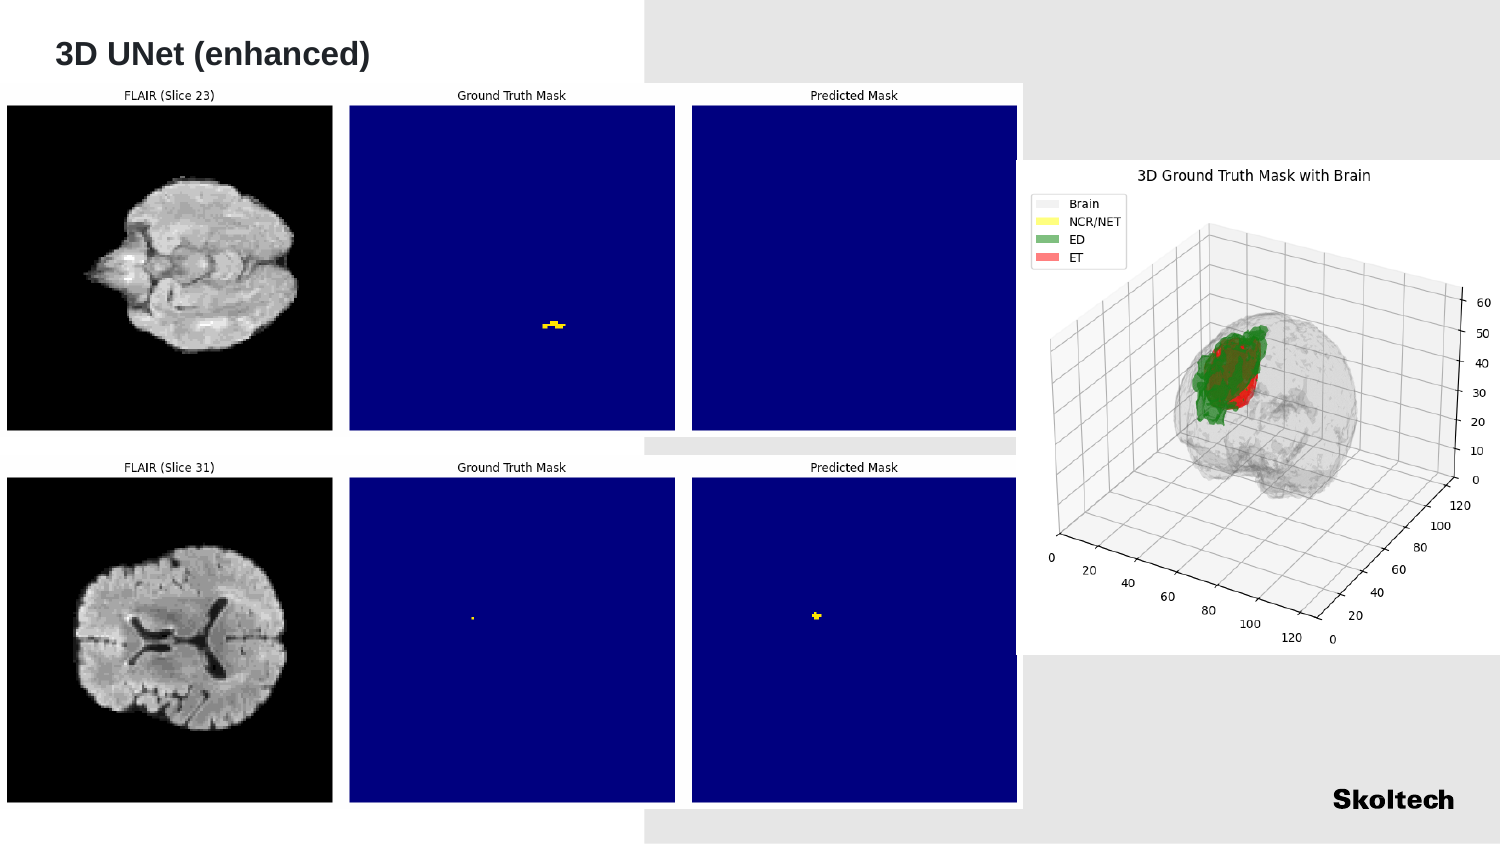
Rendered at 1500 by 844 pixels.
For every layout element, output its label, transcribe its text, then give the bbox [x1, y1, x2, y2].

picture [0, 83, 1500, 809]
title 3D UNet (enhanced) [46, 21, 1454, 141]
